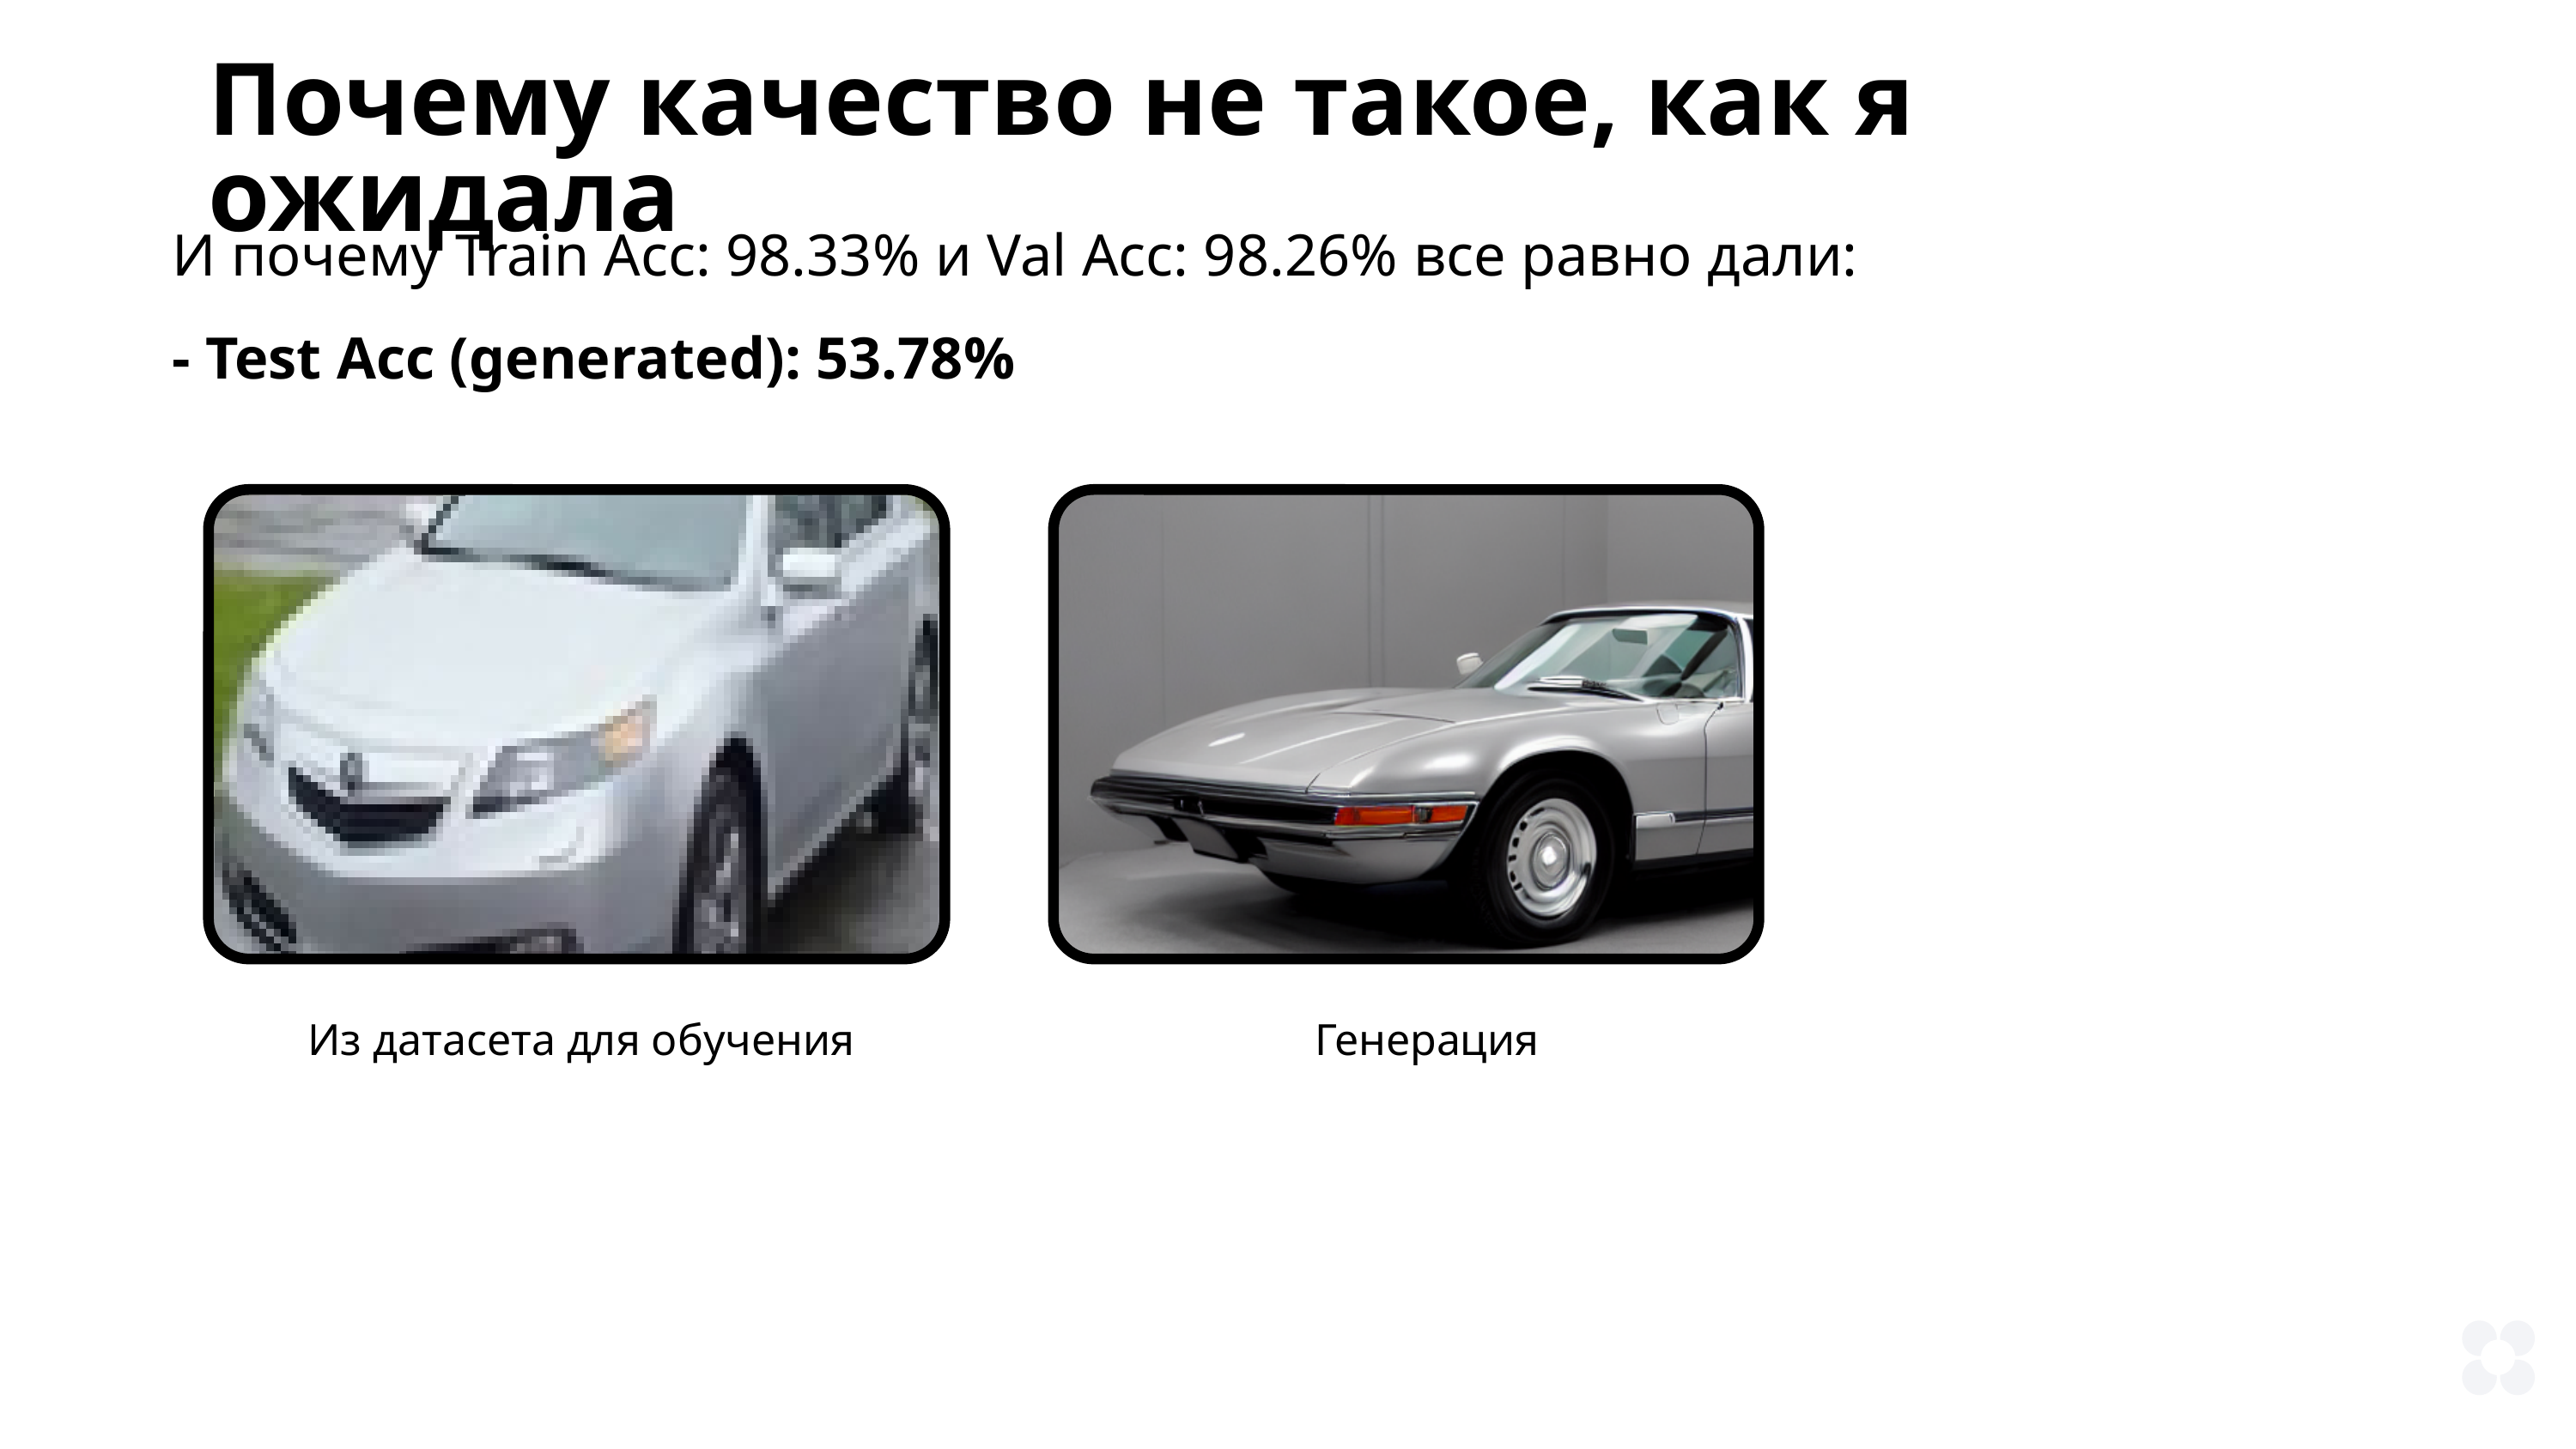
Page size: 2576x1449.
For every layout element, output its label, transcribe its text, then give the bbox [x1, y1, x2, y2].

text_box Генерация [1315, 984, 2318, 1264]
text_box Из датасета для обучения [307, 984, 1315, 1264]
picture [1053, 489, 1759, 960]
text_box Почему качество не такое, как я ожидала [208, 58, 2222, 184]
picture [208, 489, 945, 960]
text_box И почему Train Acc: 98.33% и Val Acc: 98.26% все равно дали: - Test Acc (generated): 53.78% [172, 184, 2318, 377]
